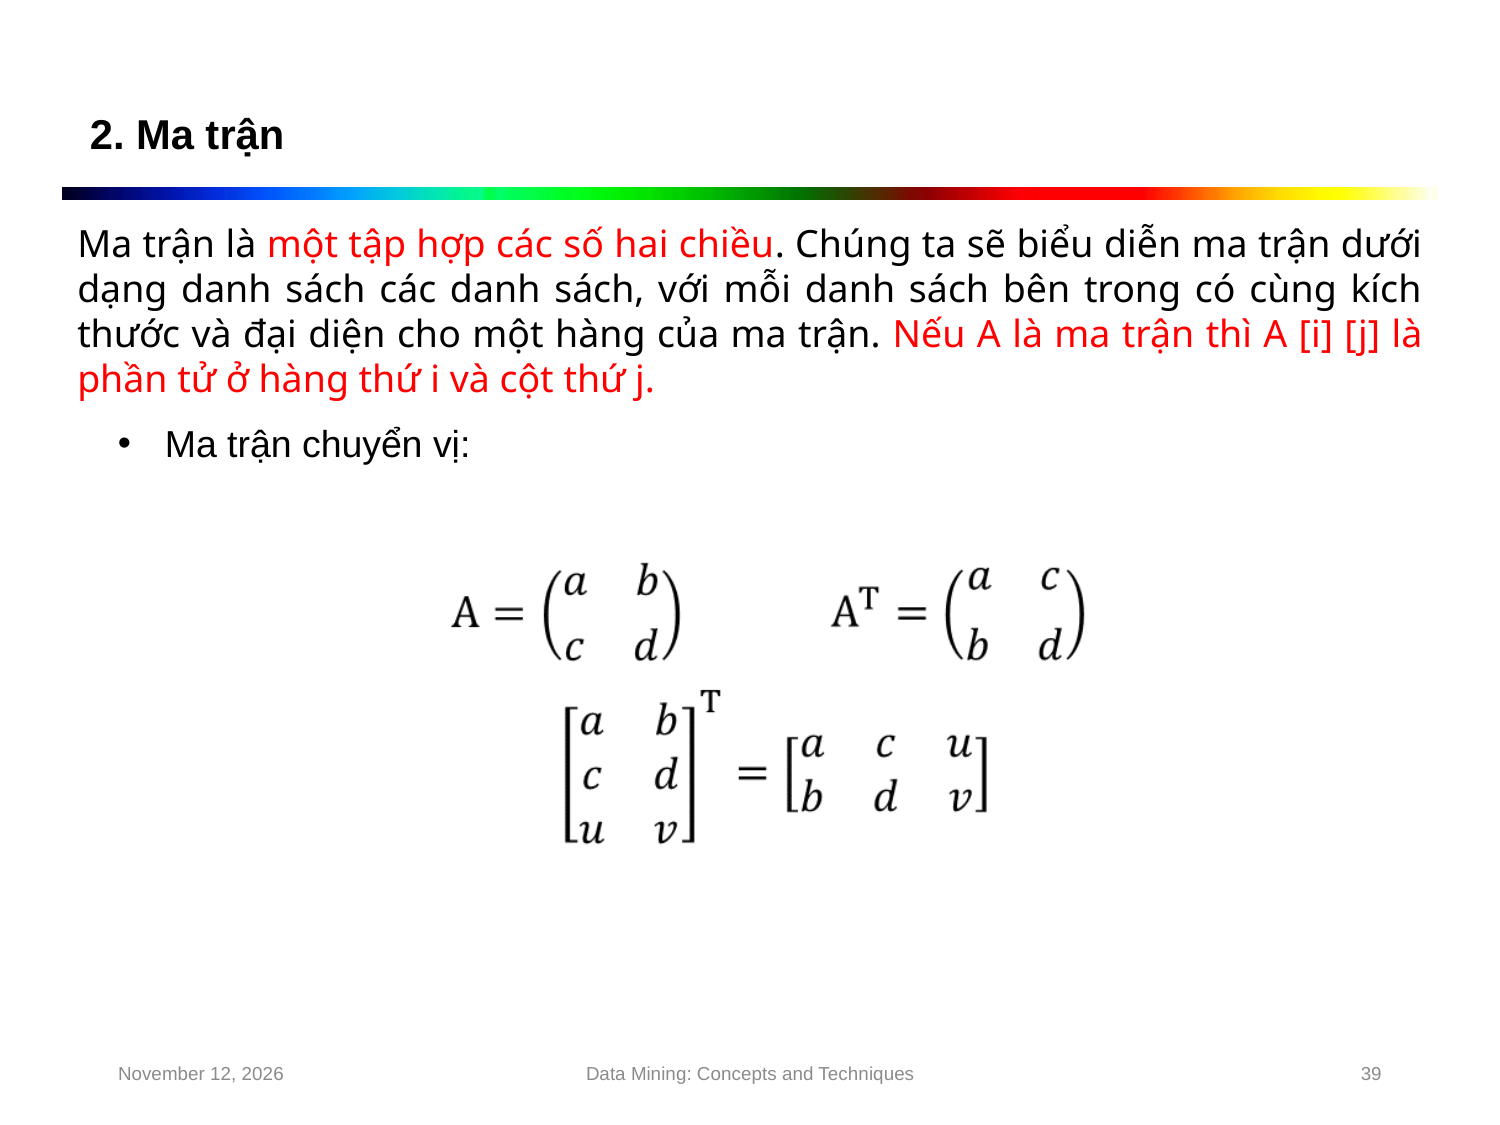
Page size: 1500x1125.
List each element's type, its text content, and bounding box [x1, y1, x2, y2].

picture [62, 187, 355, 200]
text_box Ma trận là một tập hợp các số hai chiều. Chúng ta sẽ biểu diễn ma trận dưới dạng danh sách các danh sách, với mỗi danh sách bên trong có cùng kích thước và đại diện cho một hàng của ma trận. Nếu A là ma trận thì A [i] [j] là phần tử ở hàng thứ i và cột thứ j. [62, 212, 1438, 408]
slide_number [103, 1042, 441, 1103]
footer Data Mining: Concepts and Techniques [496, 1042, 1004, 1103]
slide_number 39 [1059, 1042, 1397, 1103]
text_box 2. Ma trận [74, 100, 469, 166]
picture [306, 521, 1194, 880]
picture [382, 187, 1438, 200]
text_box Ma trận chuyển vị: [103, 412, 775, 473]
